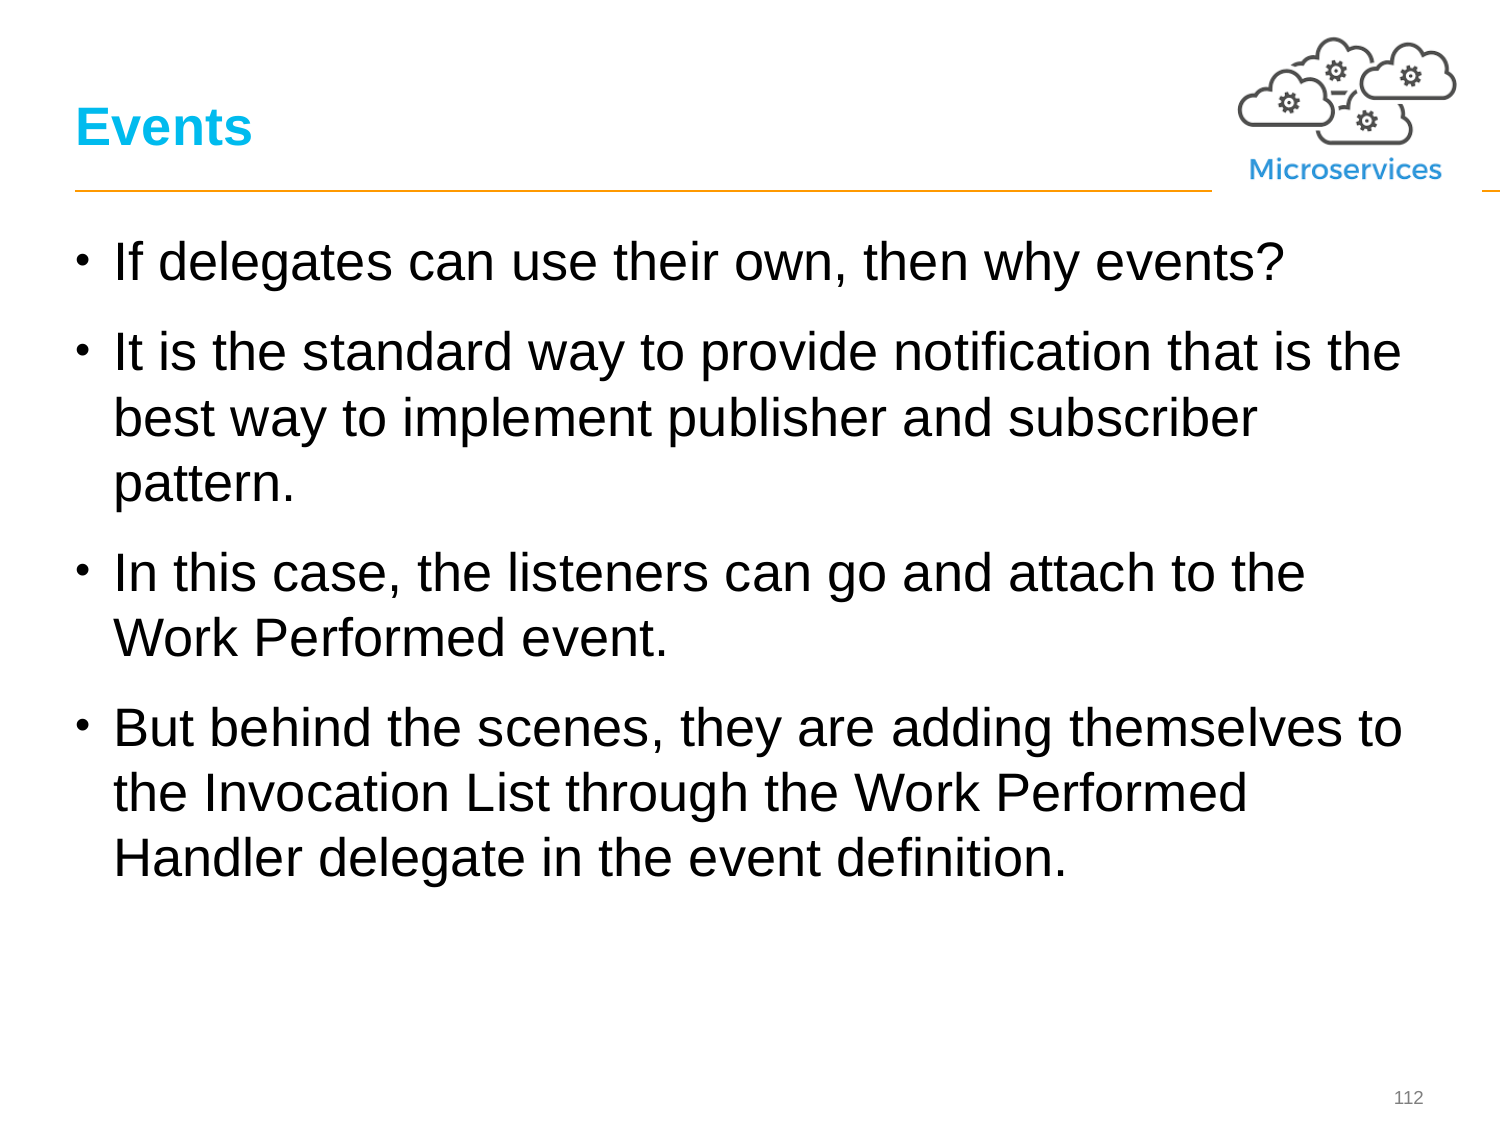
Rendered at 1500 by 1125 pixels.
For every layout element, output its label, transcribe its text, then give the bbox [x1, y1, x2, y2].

picture [1212, 1, 1482, 203]
list If delegates can use their own, then why events? It is the standard way to provide notification that is the best way to implement publisher and subscriber pattern. In this case, the listeners can go and attach to the Work Performed event. But behind the scenes, they are adding themselves to the Invocation List through the Work Performed Handler delegate in the event definition. [75, 226, 1425, 1063]
title Events [75, 27, 1422, 157]
